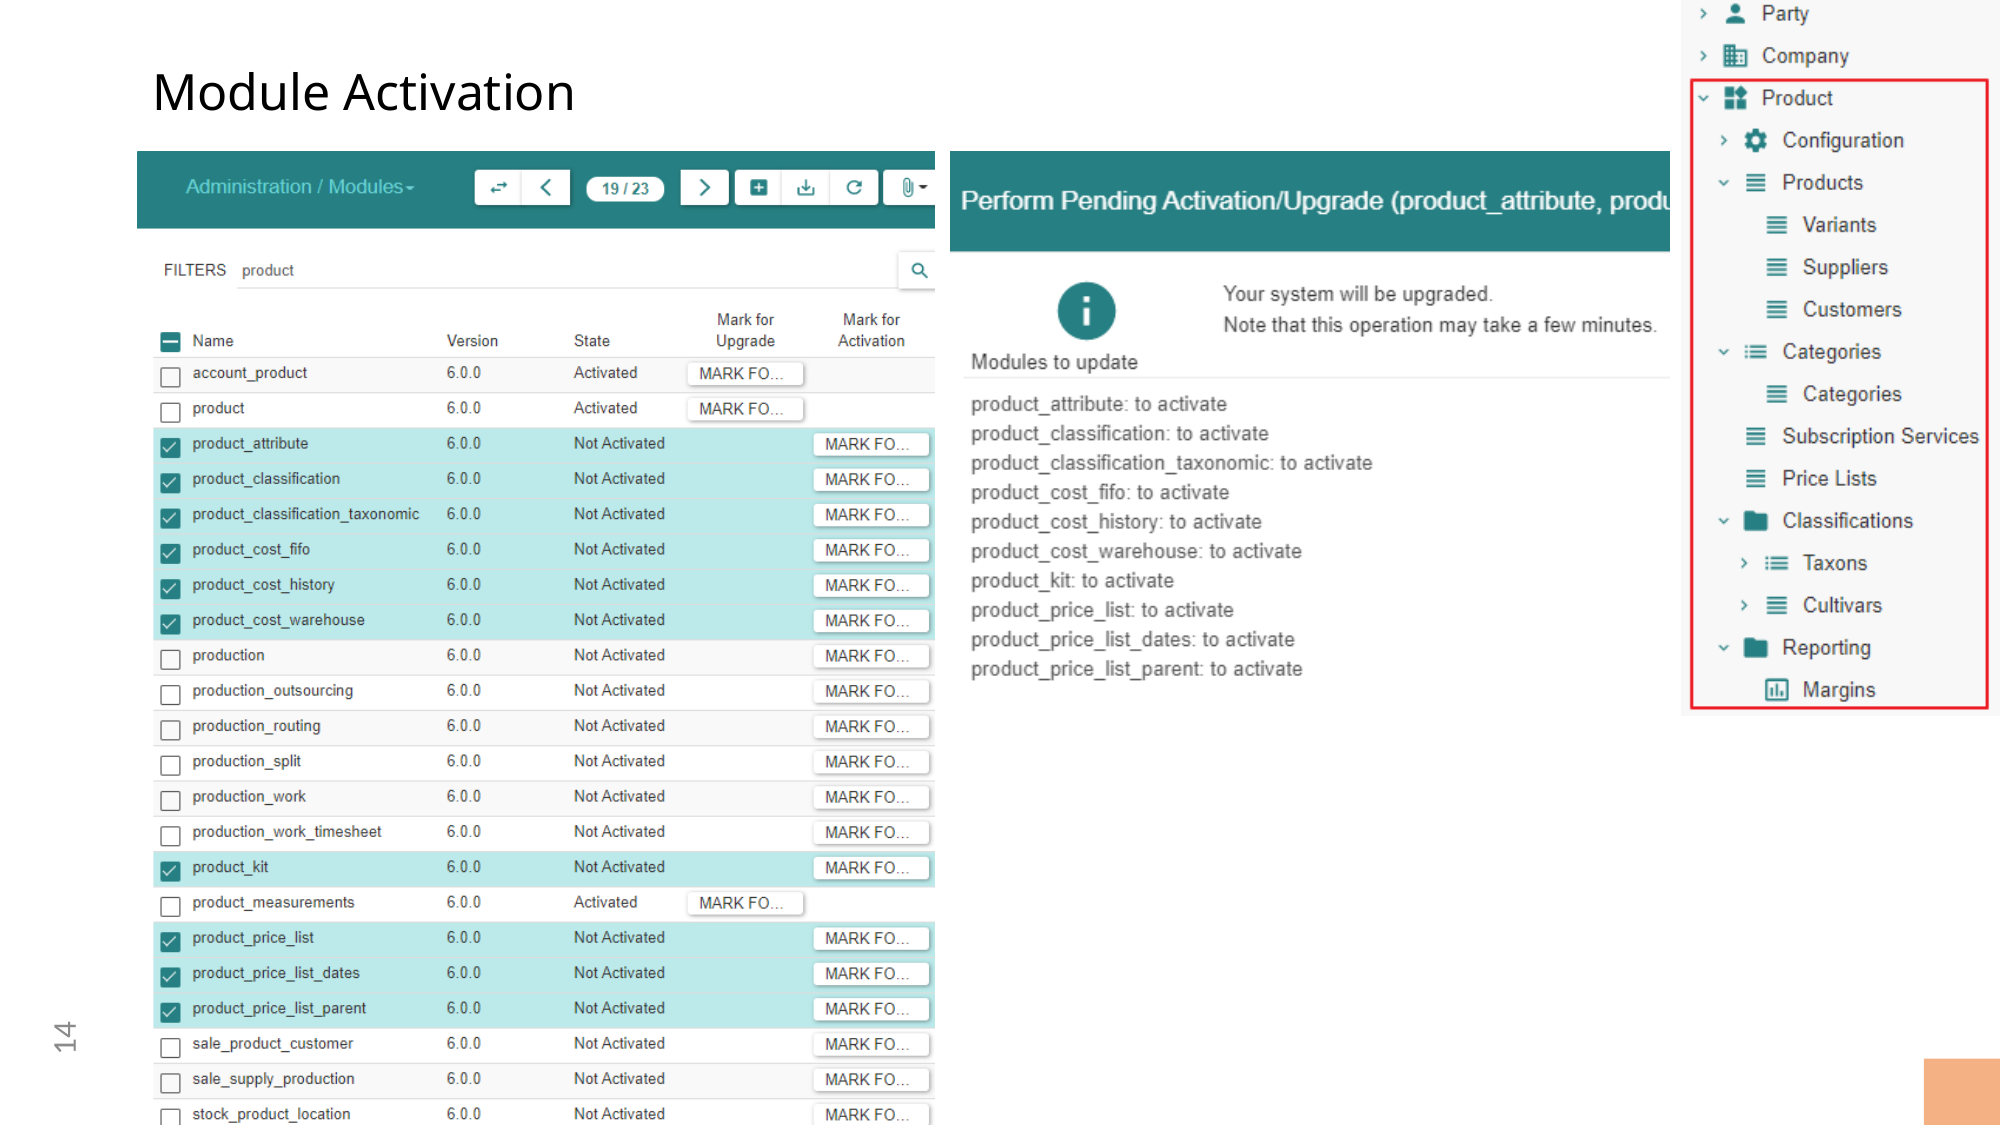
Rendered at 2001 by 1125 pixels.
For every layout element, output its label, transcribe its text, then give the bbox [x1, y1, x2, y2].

text_box [1923, 1058, 2000, 1125]
slide_number 14 [32, 969, 93, 1108]
picture [1681, 0, 2000, 716]
picture [949, 151, 1670, 693]
picture [137, 151, 935, 1125]
title Module Activation [137, 59, 1681, 136]
